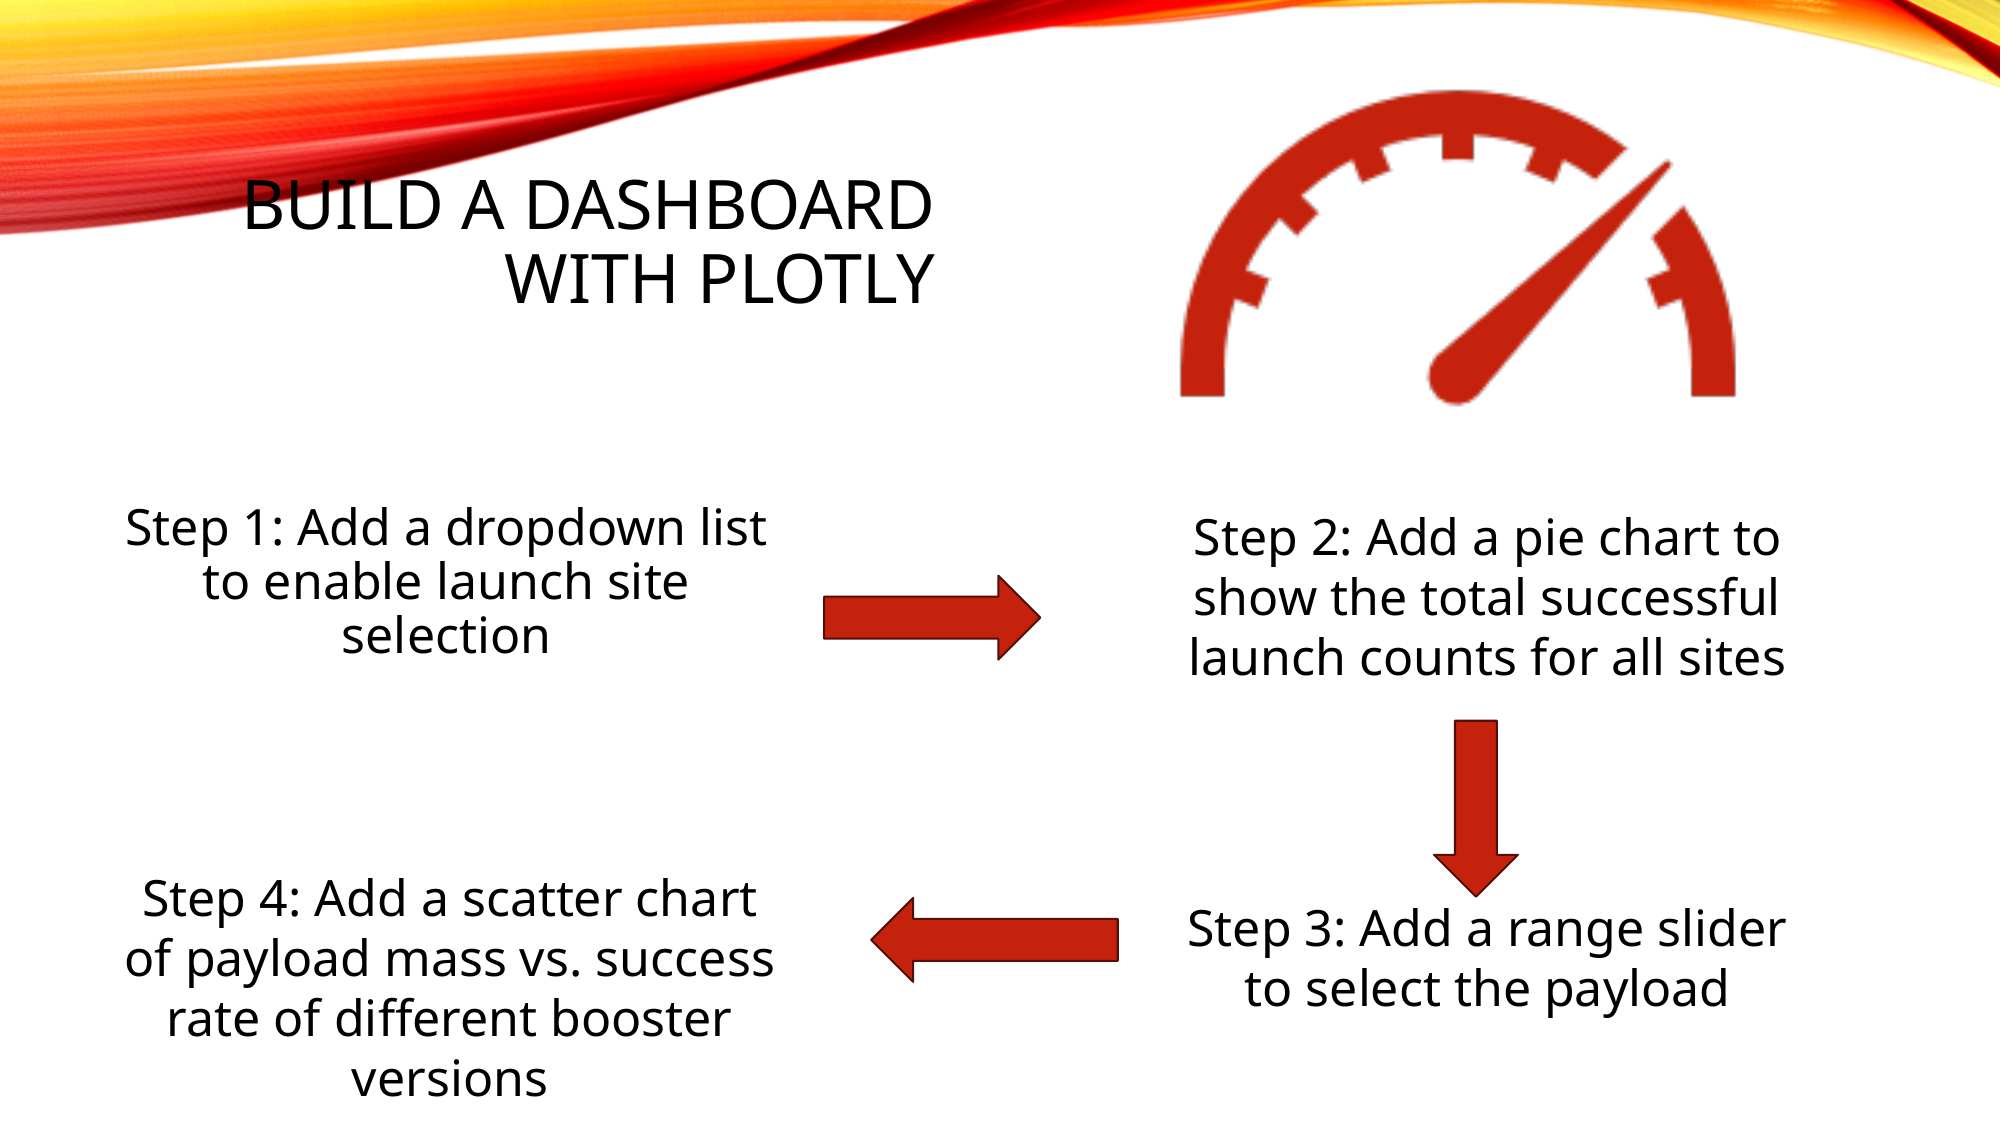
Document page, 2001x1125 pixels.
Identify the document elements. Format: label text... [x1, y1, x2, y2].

text_box Step 2: Add a pie chart to show the total successful launch counts for all sites [1147, 497, 1828, 693]
list Step 1: Add a dropdown list to enable launch site selection [101, 495, 792, 698]
text_box Step 4: Add a scatter chart of payload mass vs. success rate of different booster versions [101, 859, 799, 1114]
text_box Step 3: Add a range slider to select the payload [1160, 889, 1816, 1025]
picture [0, 0, 2000, 544]
title Build a dashboard with Plotly [211, 138, 951, 351]
text_box [1433, 719, 1519, 898]
text_box [823, 574, 1041, 661]
text_box [870, 897, 1119, 983]
